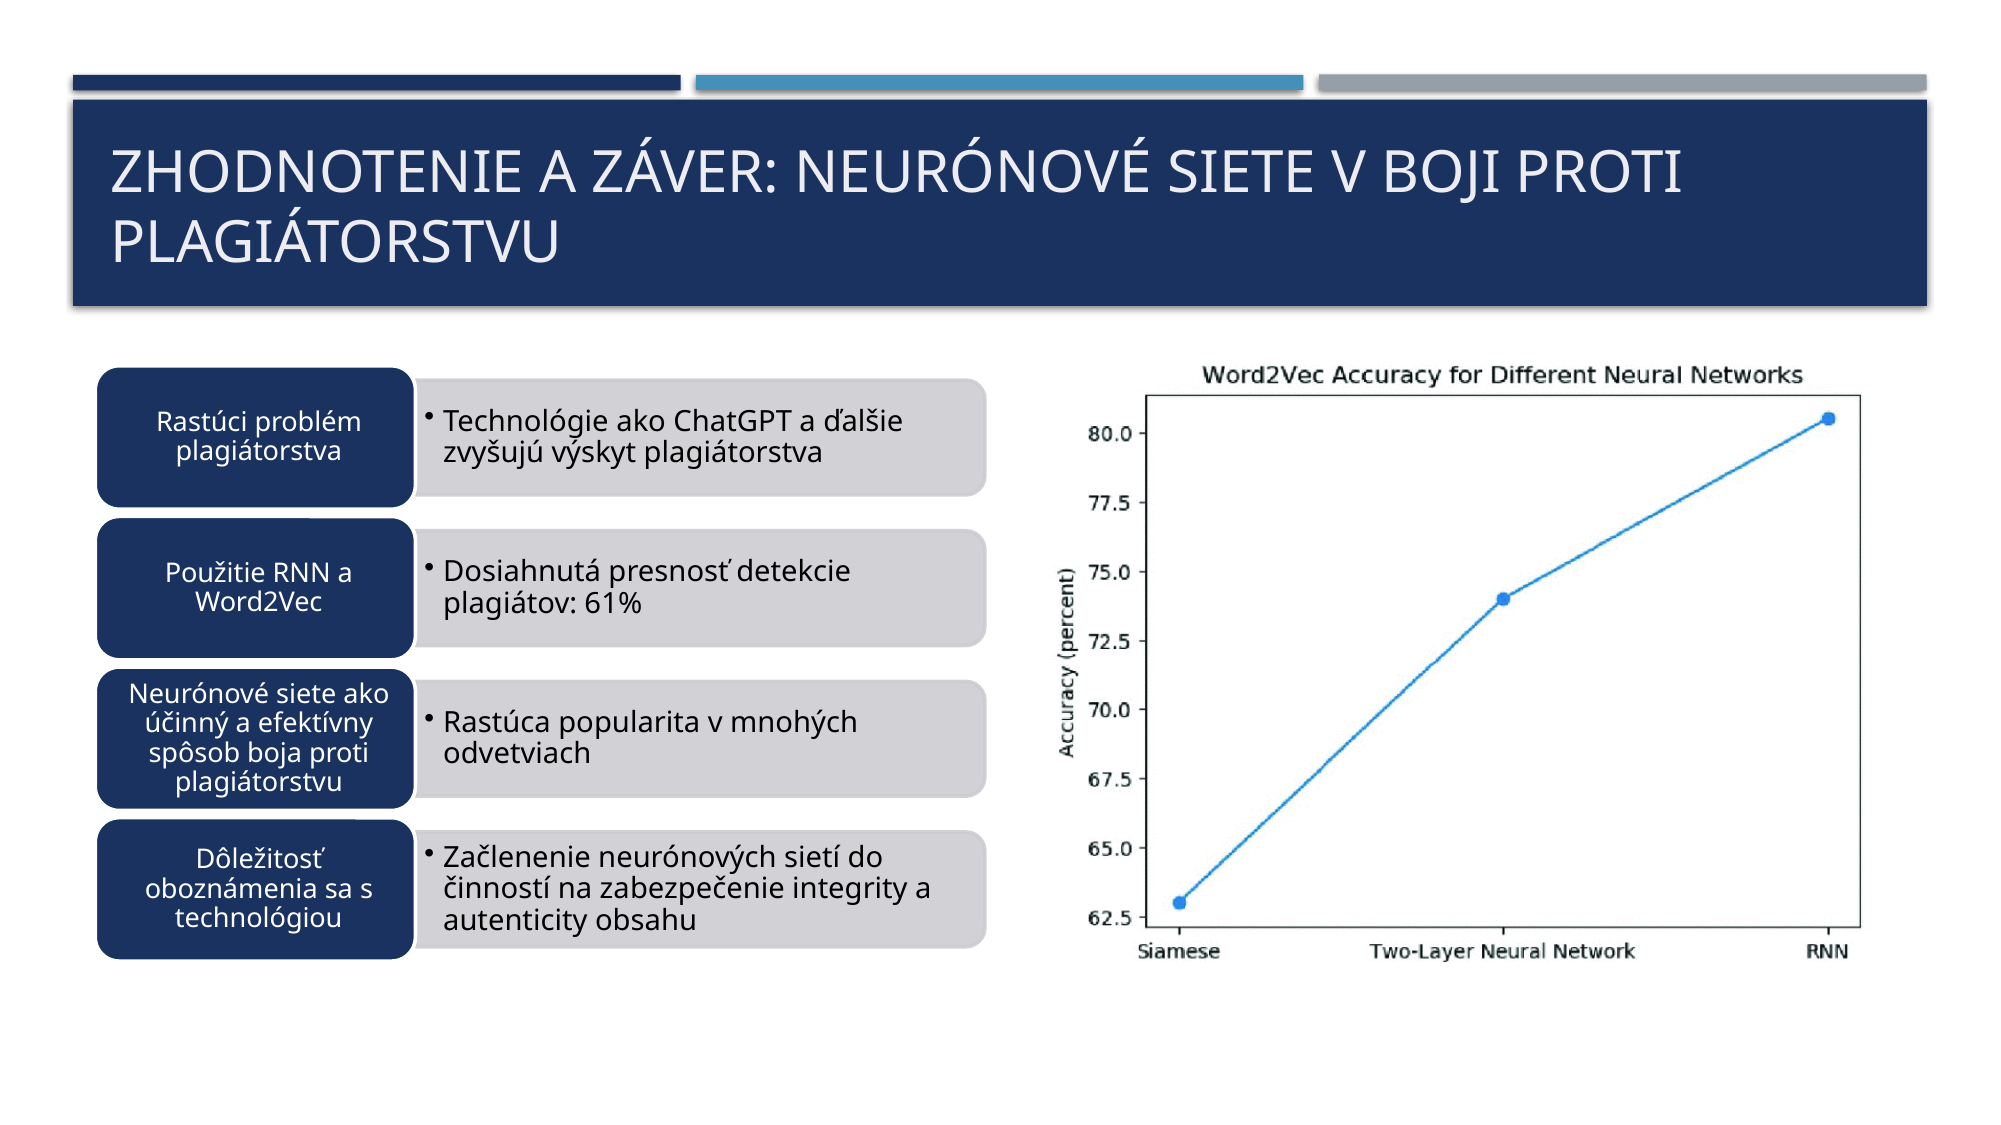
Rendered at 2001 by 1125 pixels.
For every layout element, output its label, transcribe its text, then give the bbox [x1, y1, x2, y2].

title Zhodnotenie a záver: Neurónové siete v boji proti plagiátorstvu [95, 119, 1905, 282]
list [1051, 364, 1869, 962]
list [94, 364, 986, 962]
